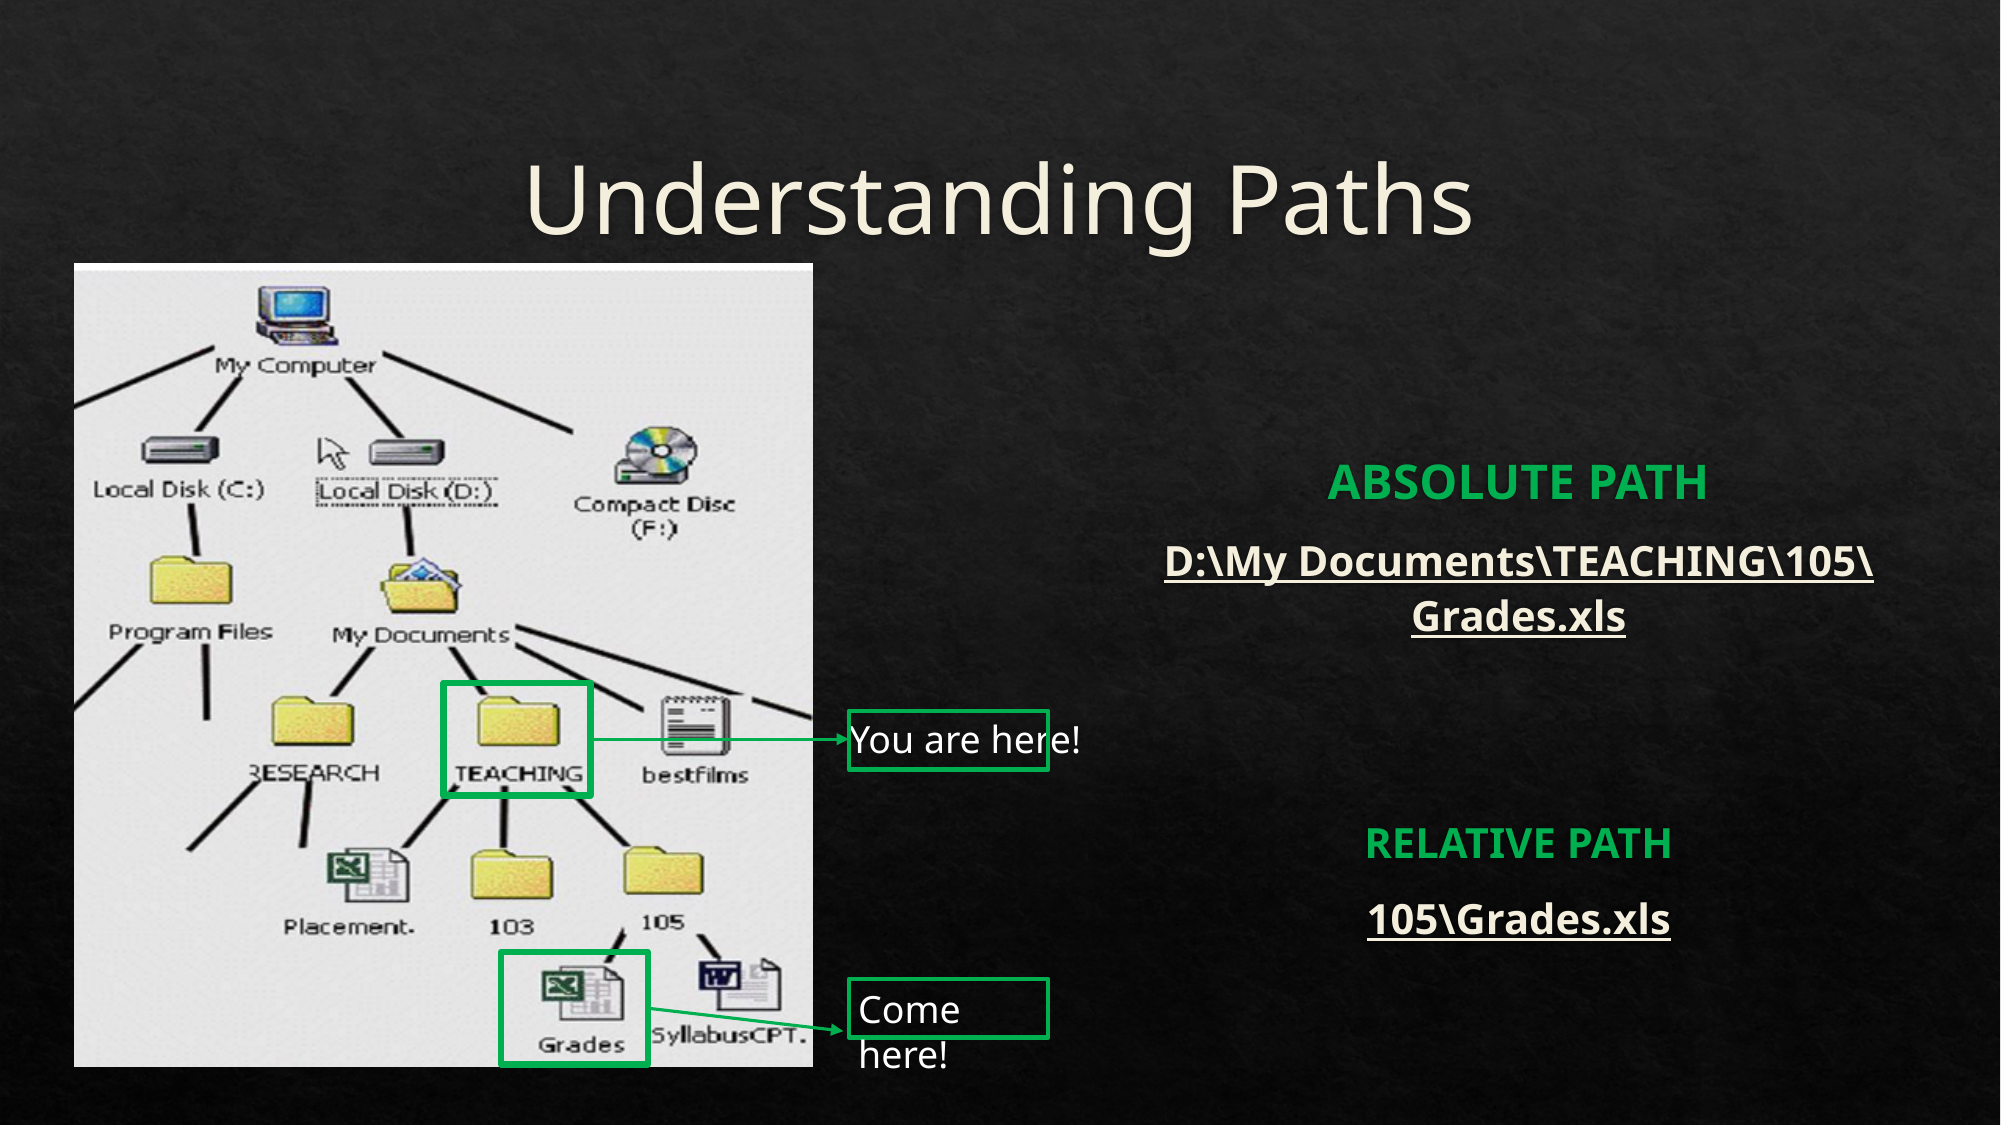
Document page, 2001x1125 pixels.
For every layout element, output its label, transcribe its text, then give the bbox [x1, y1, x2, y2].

text_box You are here! [834, 708, 1137, 769]
list ABSOLUTE PATH D:\My Documents\TEACHING\105\Grades.xls RELATIVE PATH 105\Grades.xls [1062, 438, 1969, 935]
text_box Come here! [843, 978, 1069, 1084]
title Understanding Paths [149, 99, 1849, 307]
text_box [848, 710, 1048, 770]
picture [74, 263, 813, 1067]
